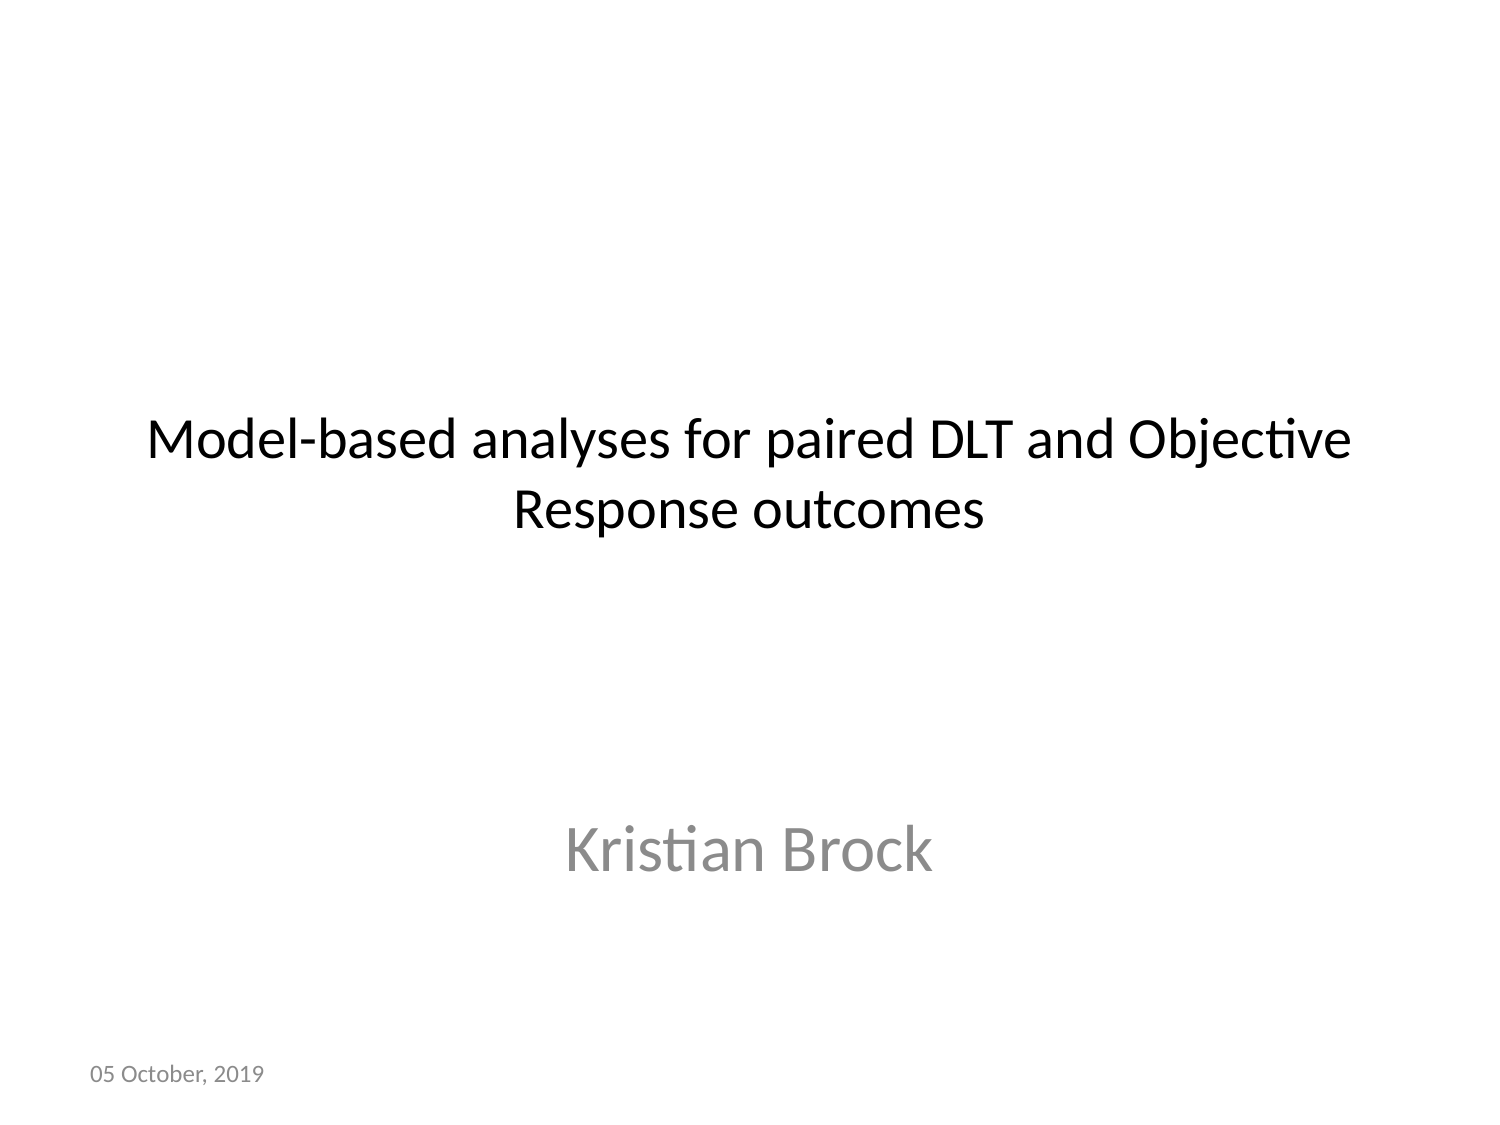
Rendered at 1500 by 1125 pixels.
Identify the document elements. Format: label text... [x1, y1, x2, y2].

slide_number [75, 1042, 425, 1103]
subtitle Kristian Brock [225, 637, 1275, 925]
title Model-based analyses for paired DLT and Objective Response outcomes [112, 349, 1388, 591]
